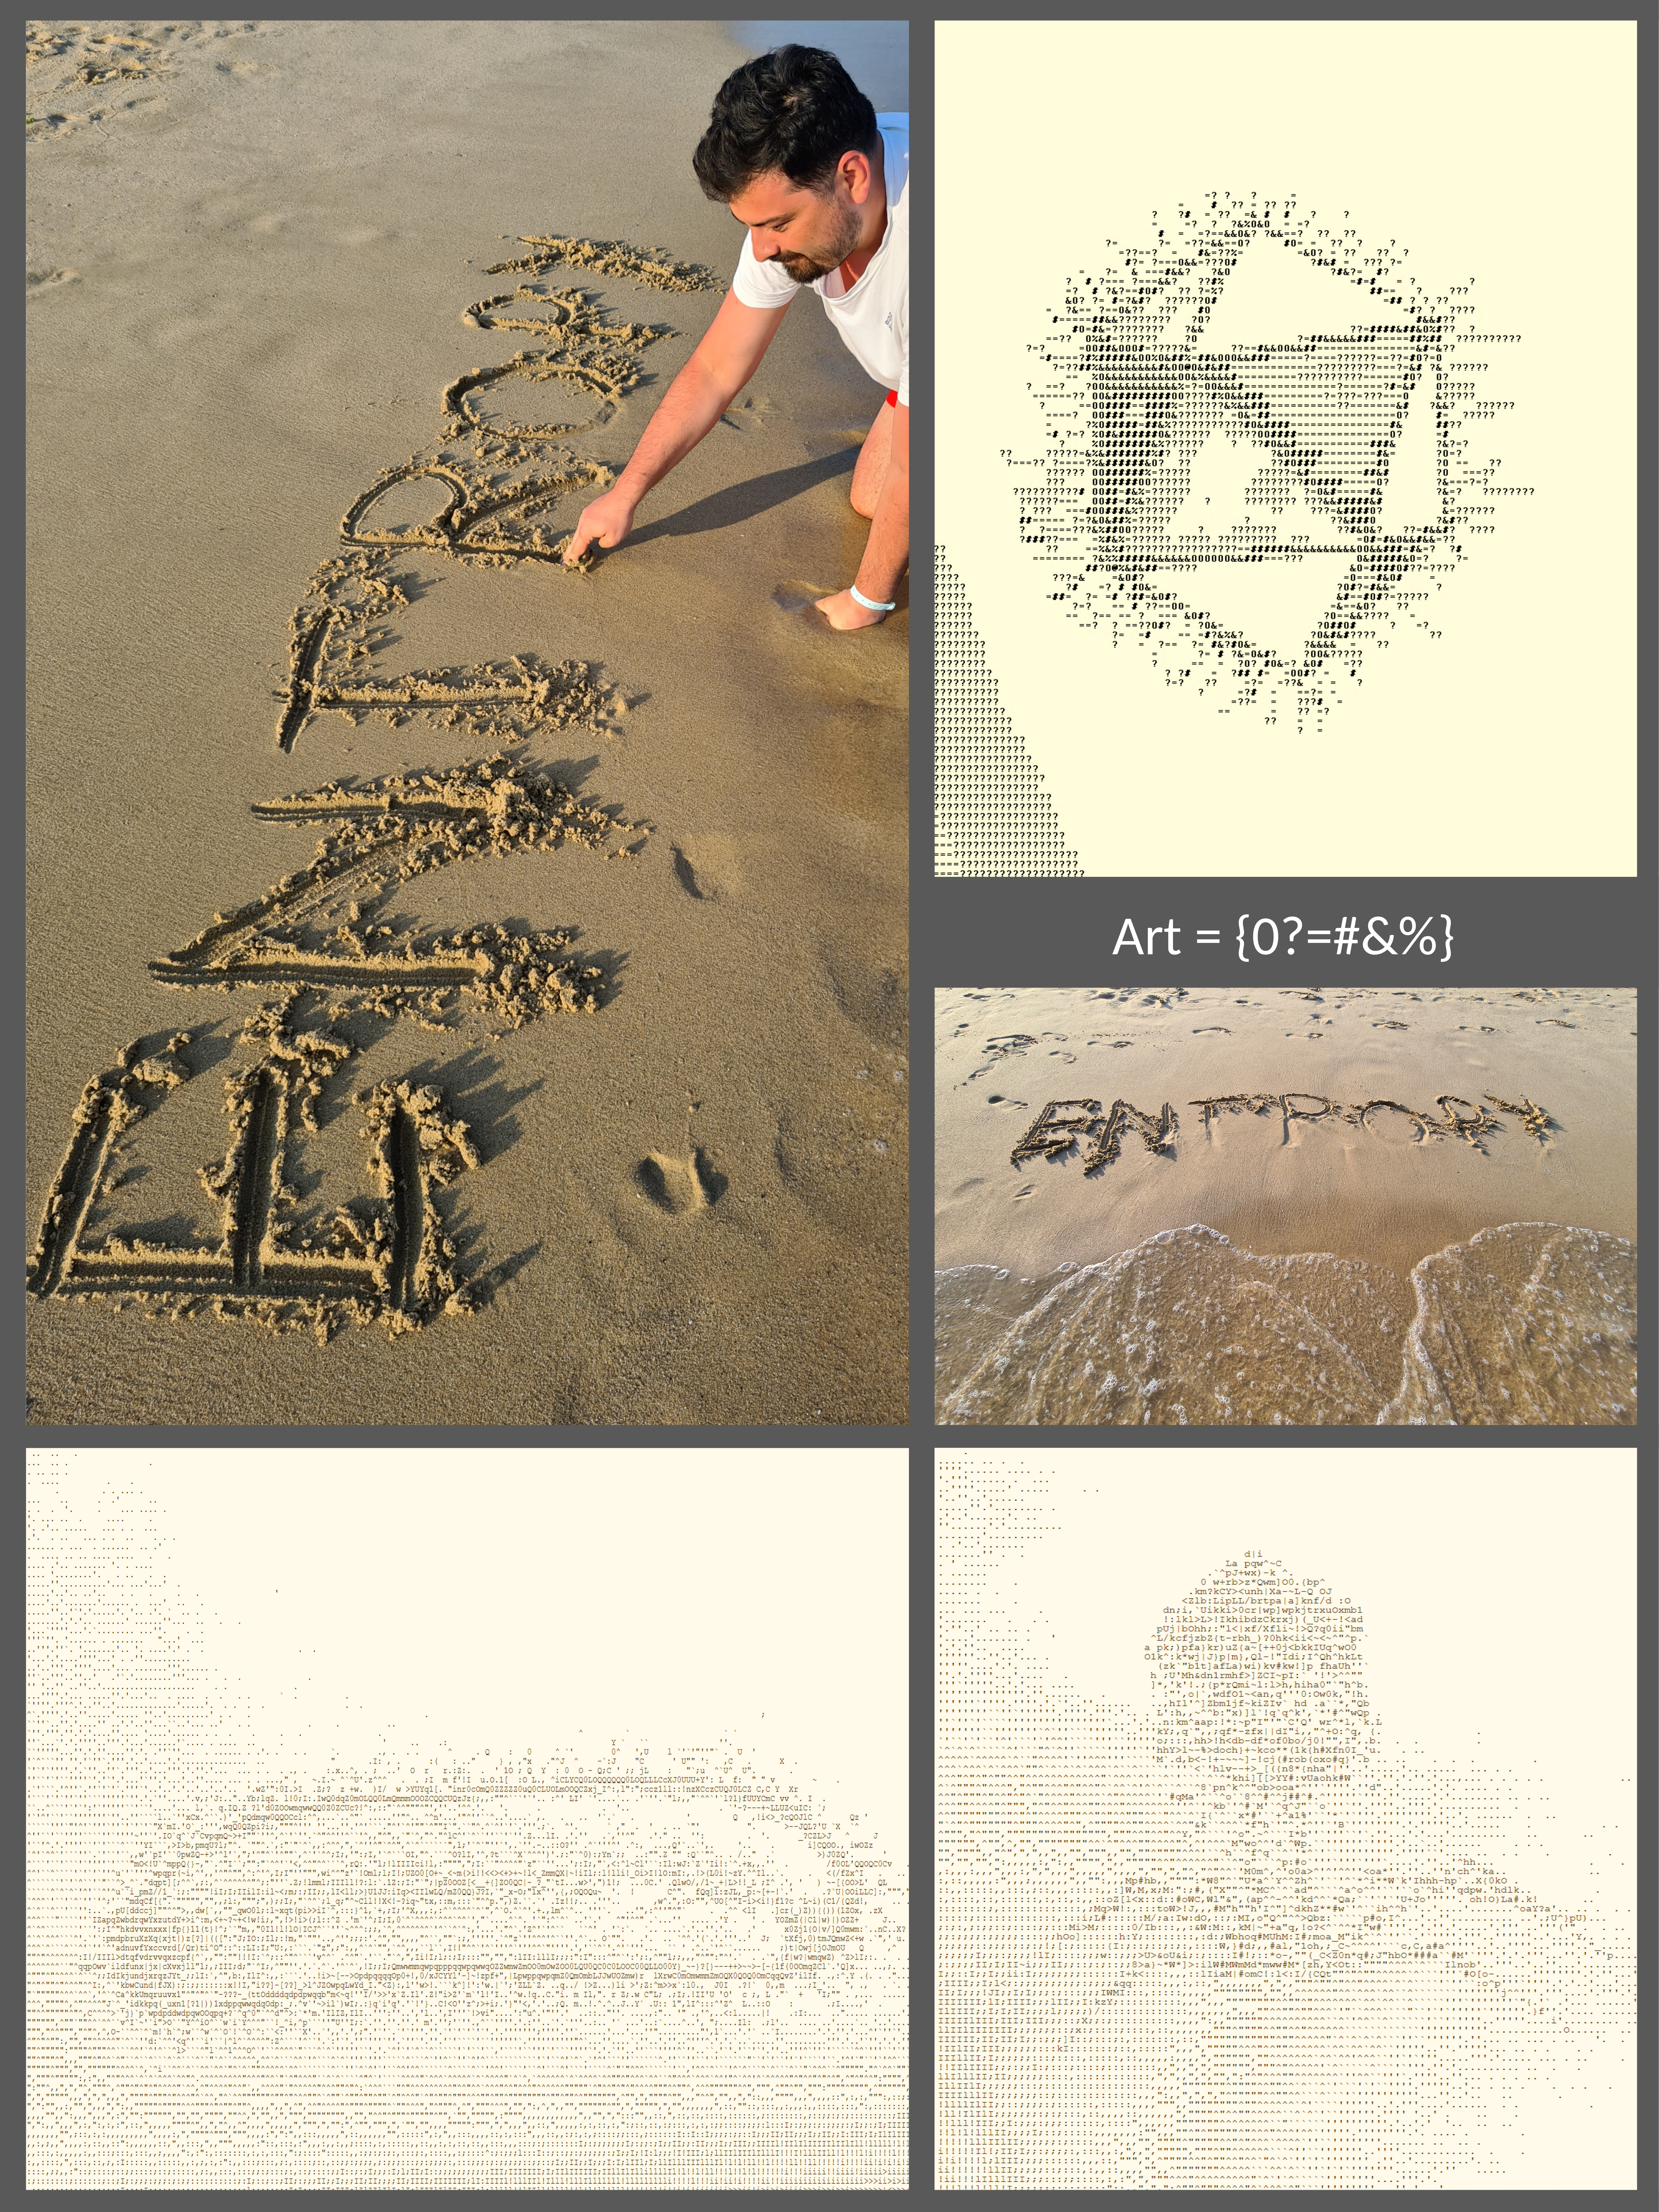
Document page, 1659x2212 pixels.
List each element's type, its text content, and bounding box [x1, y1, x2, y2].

text_box [0, 1267, 27, 1447]
picture [0, 1448, 920, 2195]
text_box Art = {0?=#&%} [1292, 881, 1637, 882]
text_box [908, 21, 917, 179]
text_box [1637, 880, 1659, 2189]
text_box [27, 0, 918, 21]
text_box [908, 1267, 920, 1424]
text_box [0, 2189, 1659, 2212]
text_box [0, 0, 27, 179]
text_box [923, 1449, 933, 2189]
picture [935, 1448, 1645, 2195]
text_box [27, 1424, 1637, 1449]
picture [0, 0, 1659, 1425]
